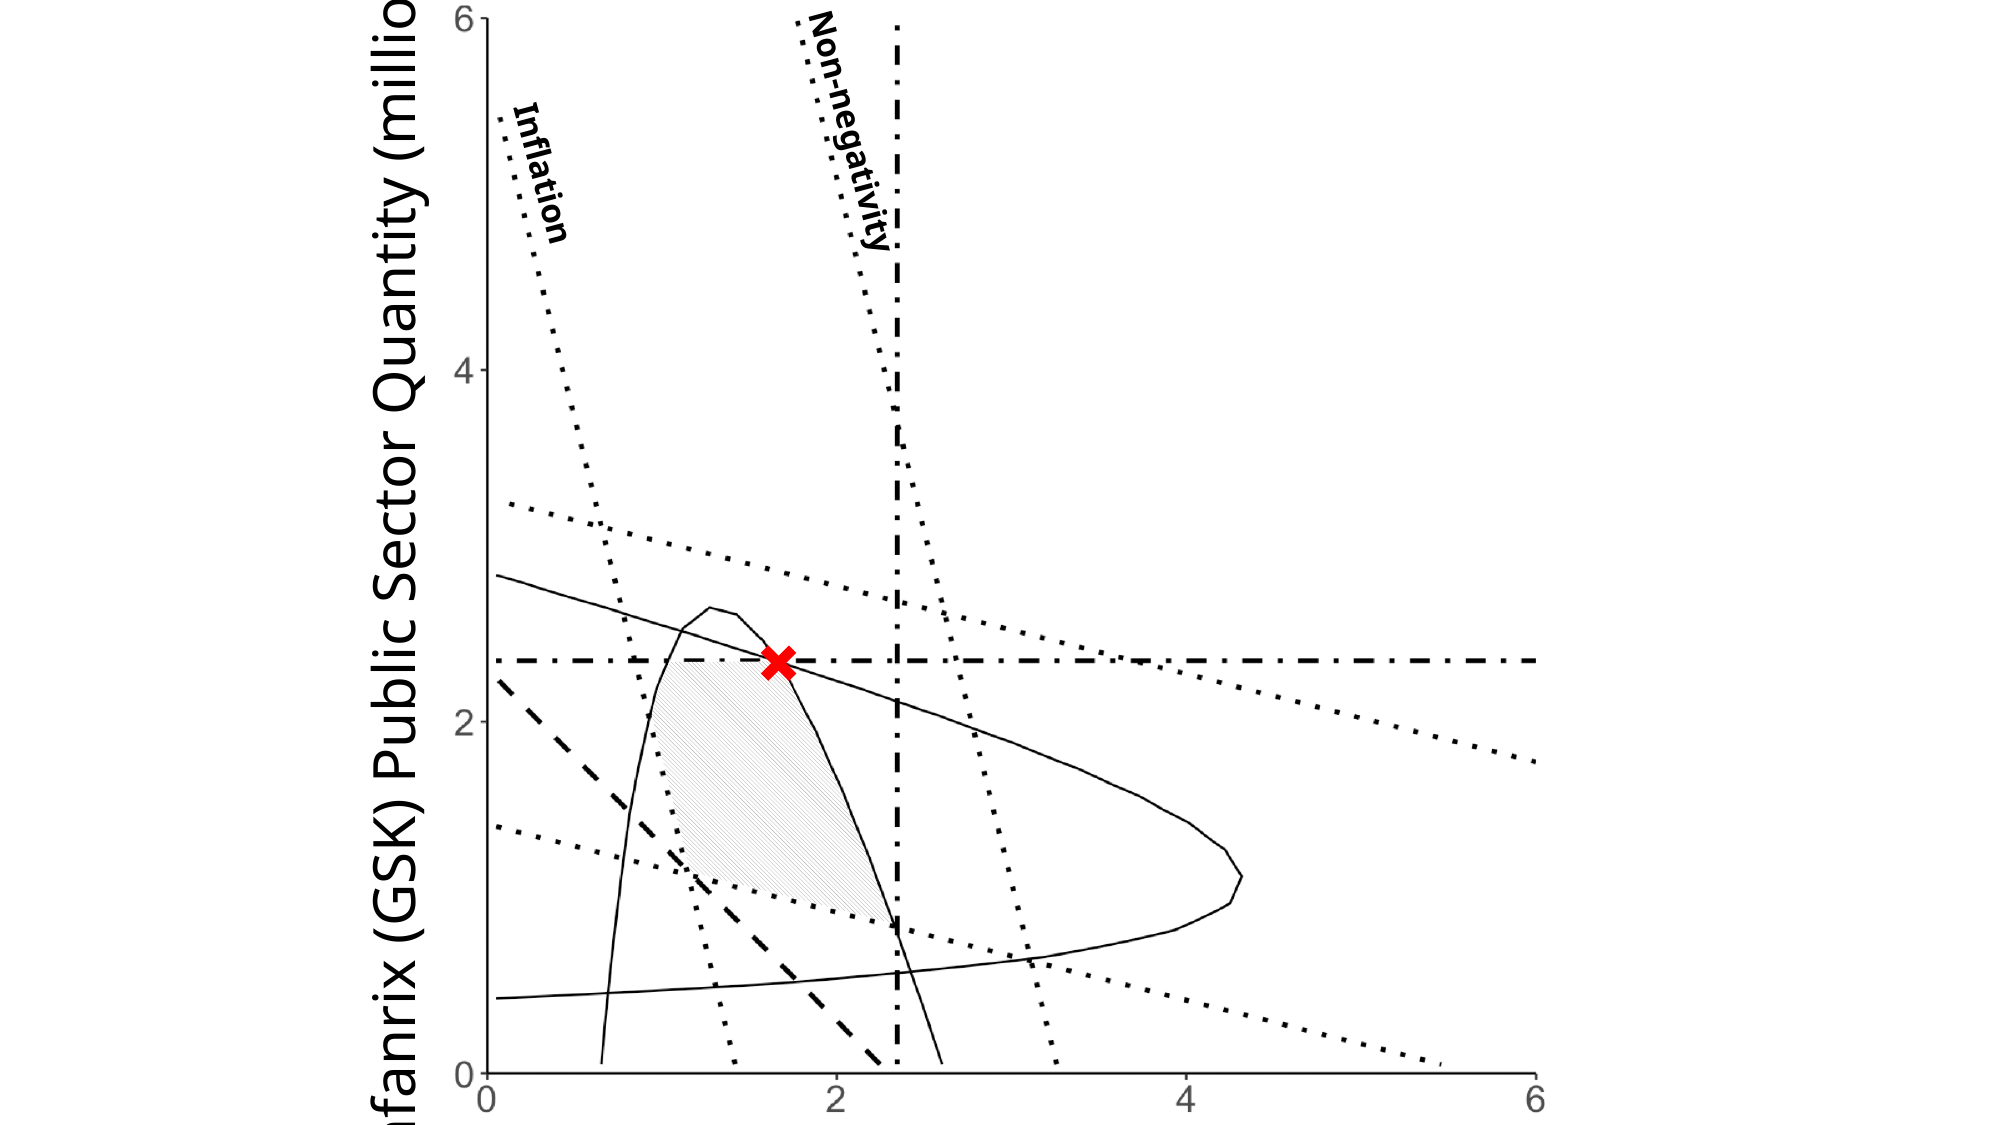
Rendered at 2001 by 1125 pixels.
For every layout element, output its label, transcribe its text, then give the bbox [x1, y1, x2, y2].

text_box Infanrix (GSK) Public Sector Quantity (millions) [350, 0, 435, 1125]
picture [449, 0, 1551, 1125]
